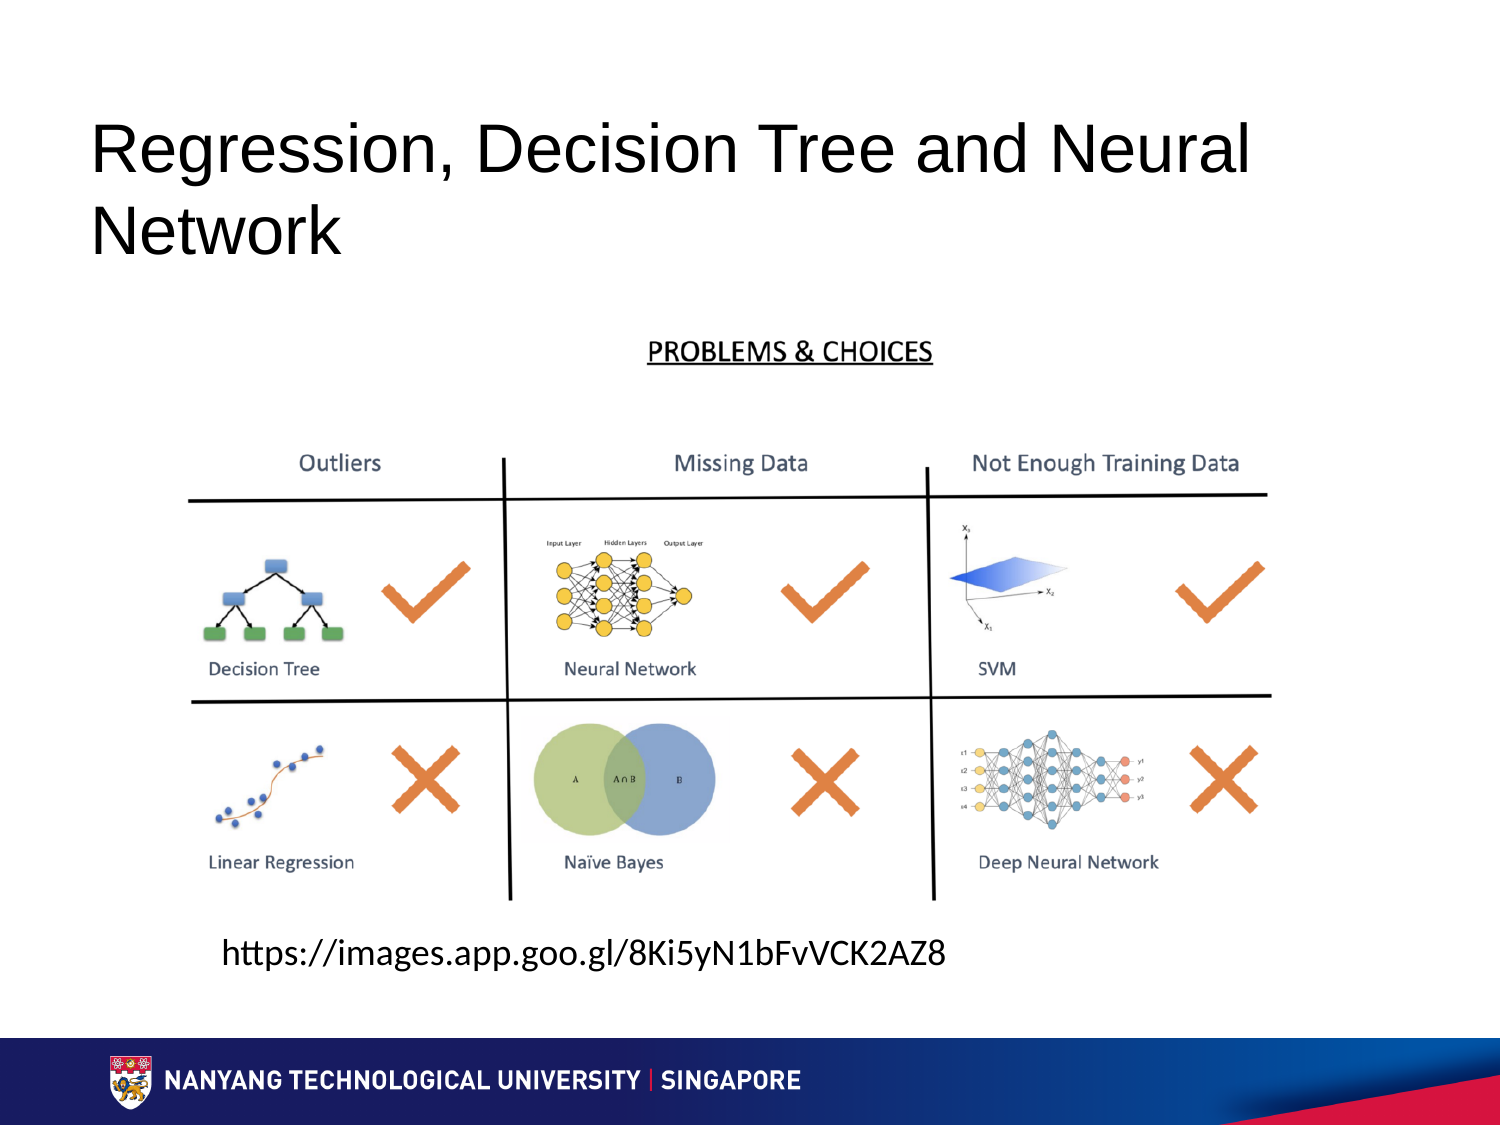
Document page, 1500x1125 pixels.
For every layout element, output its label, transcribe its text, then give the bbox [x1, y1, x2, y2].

text_box https://images.app.goo.gl/8Ki5yN1bFvVCK2AZ8 [206, 933, 1189, 981]
picture [0, 1038, 1500, 1125]
picture [147, 299, 1353, 925]
title Regression, Decision Tree and Neural Network [75, 92, 1425, 280]
